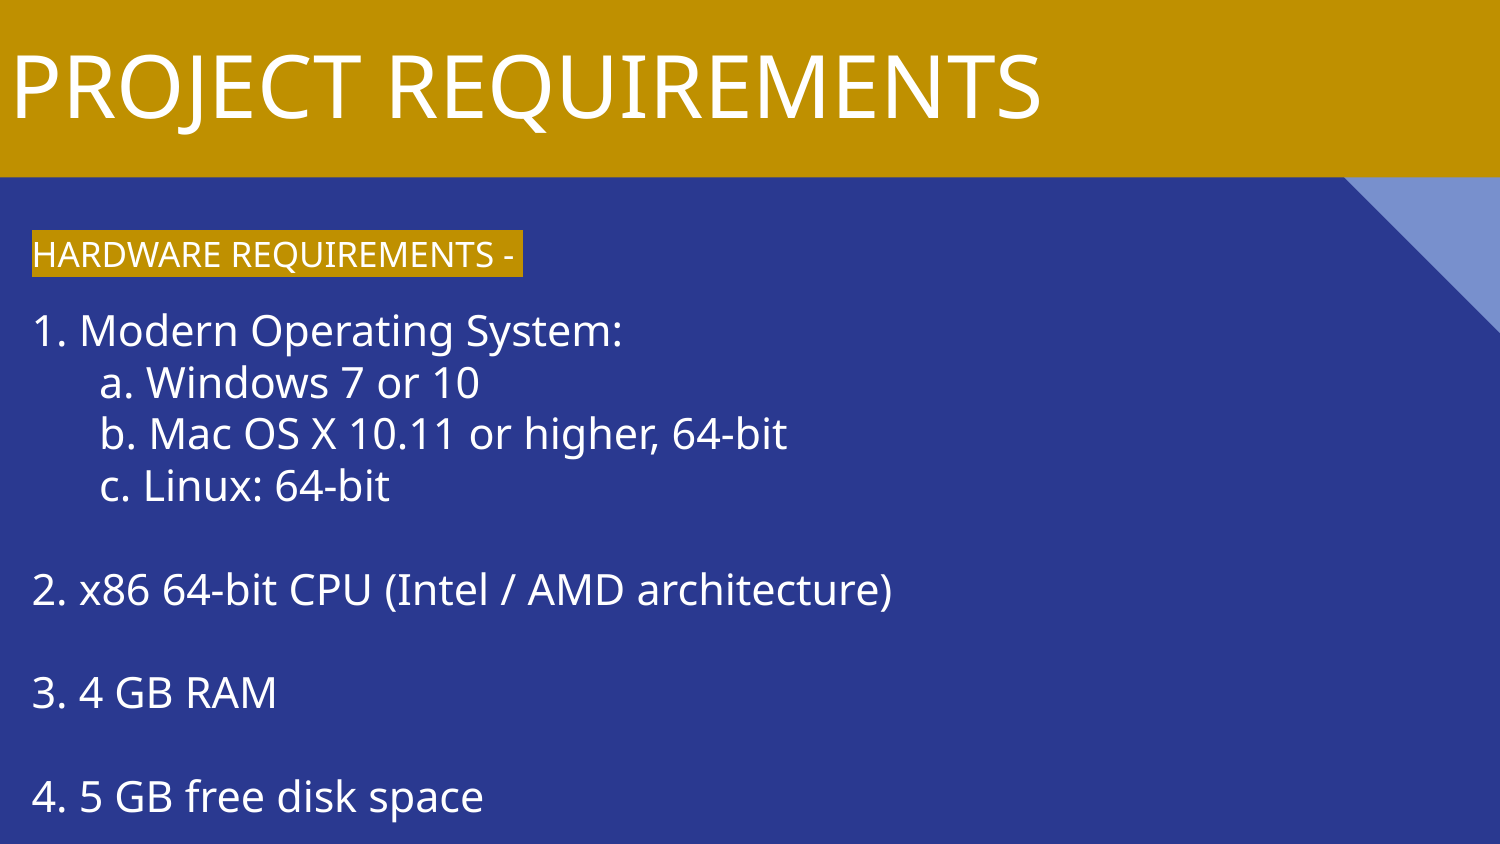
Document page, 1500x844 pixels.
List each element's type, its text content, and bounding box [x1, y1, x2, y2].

title PROJECT REQUIREMENTS [0, 0, 1500, 178]
subtitle HARDWARE REQUIREMENTS - 1. Modern Operating System: a. Windows 7 or 10 b. Mac OS X 10.11 or higher, 64-bit c. Linux: 64-bit 2. x86 64-bit CPU (Intel / AMD architecture) 3. 4 GB RAM 4. 5 GB free disk space [16, 158, 1500, 844]
